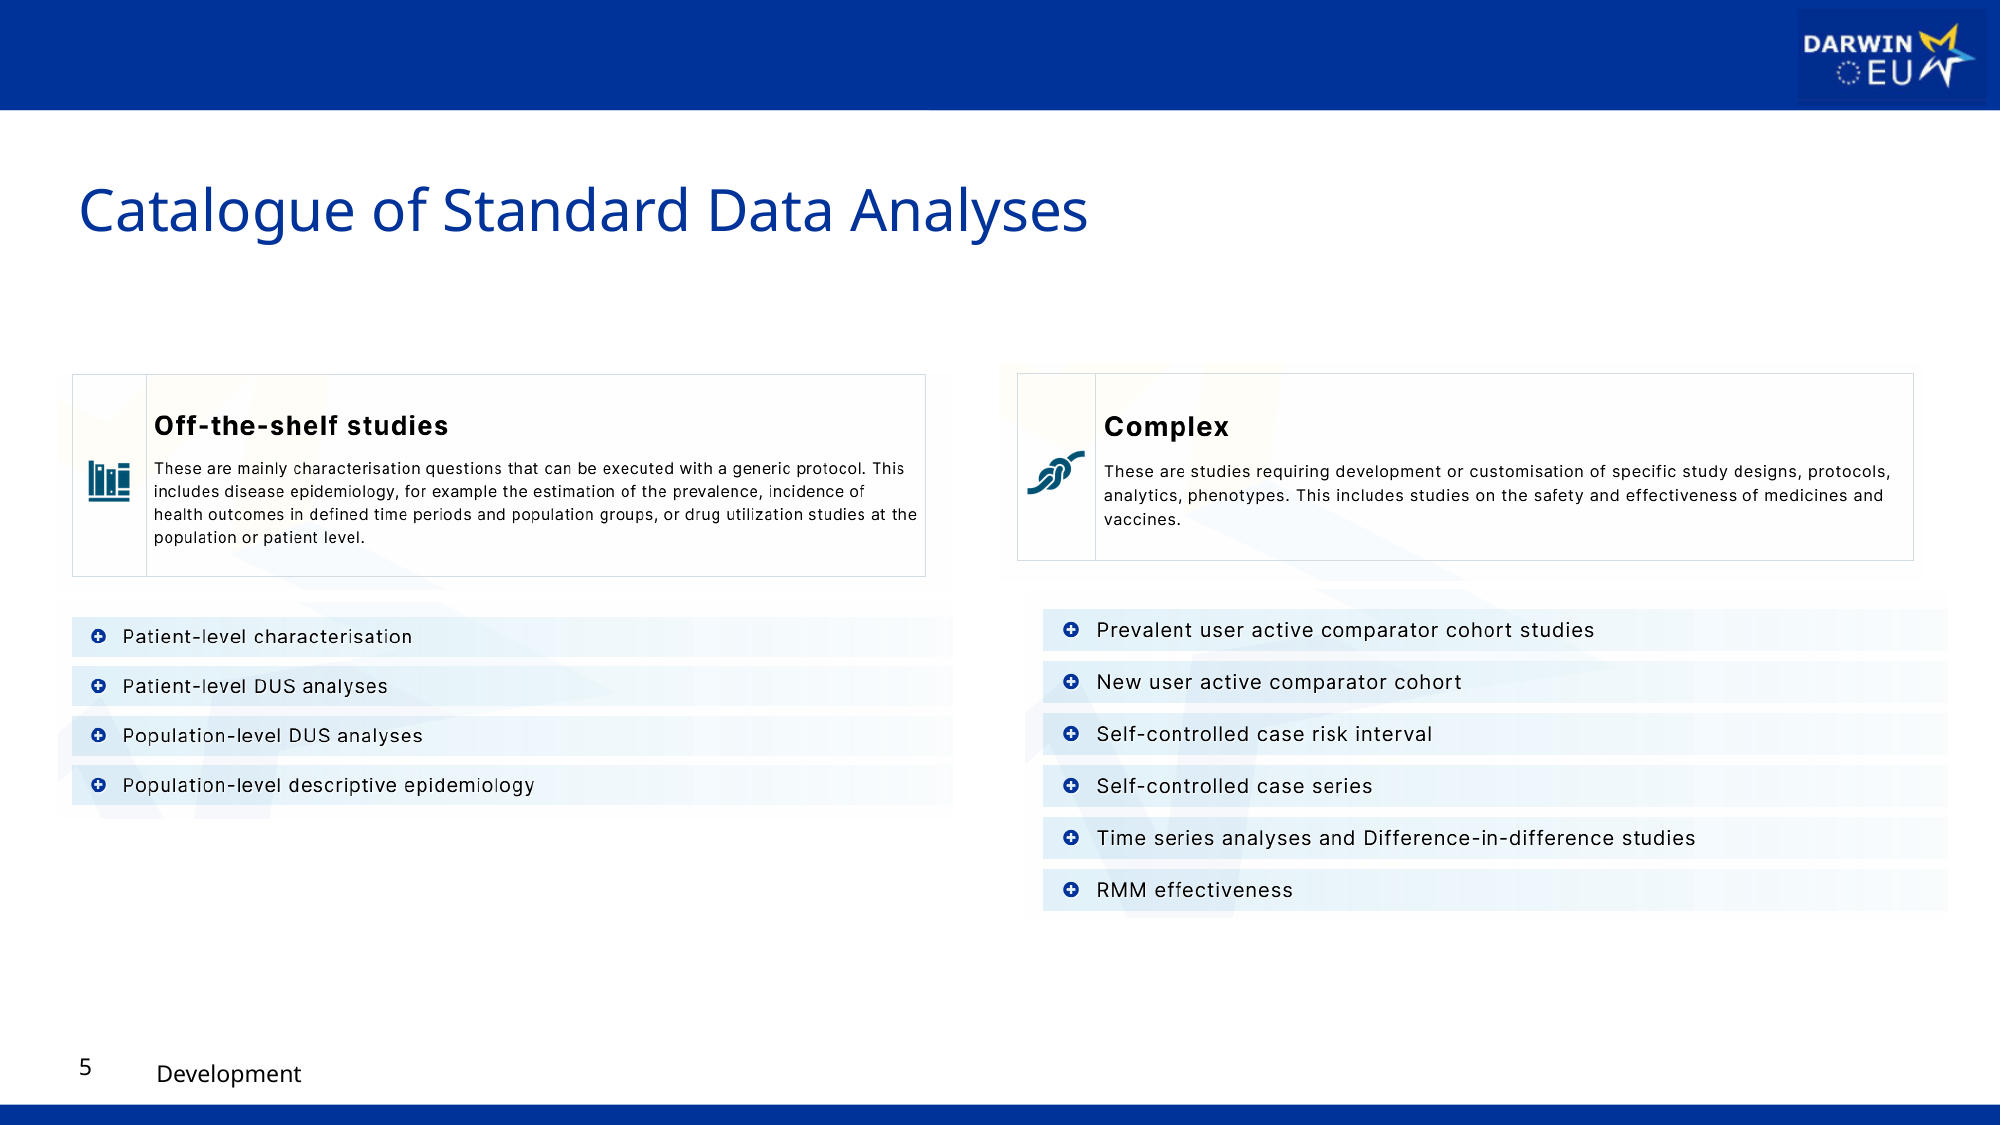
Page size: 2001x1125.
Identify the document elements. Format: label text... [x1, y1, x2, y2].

picture [999, 363, 1923, 581]
picture [58, 601, 954, 819]
title Catalogue of Standard Data Analyses [78, 168, 1921, 325]
picture [1798, 9, 1987, 106]
slide_number 5 [78, 1050, 147, 1091]
footer Development [156, 1053, 1574, 1102]
picture [1024, 589, 1948, 918]
picture [58, 372, 954, 590]
